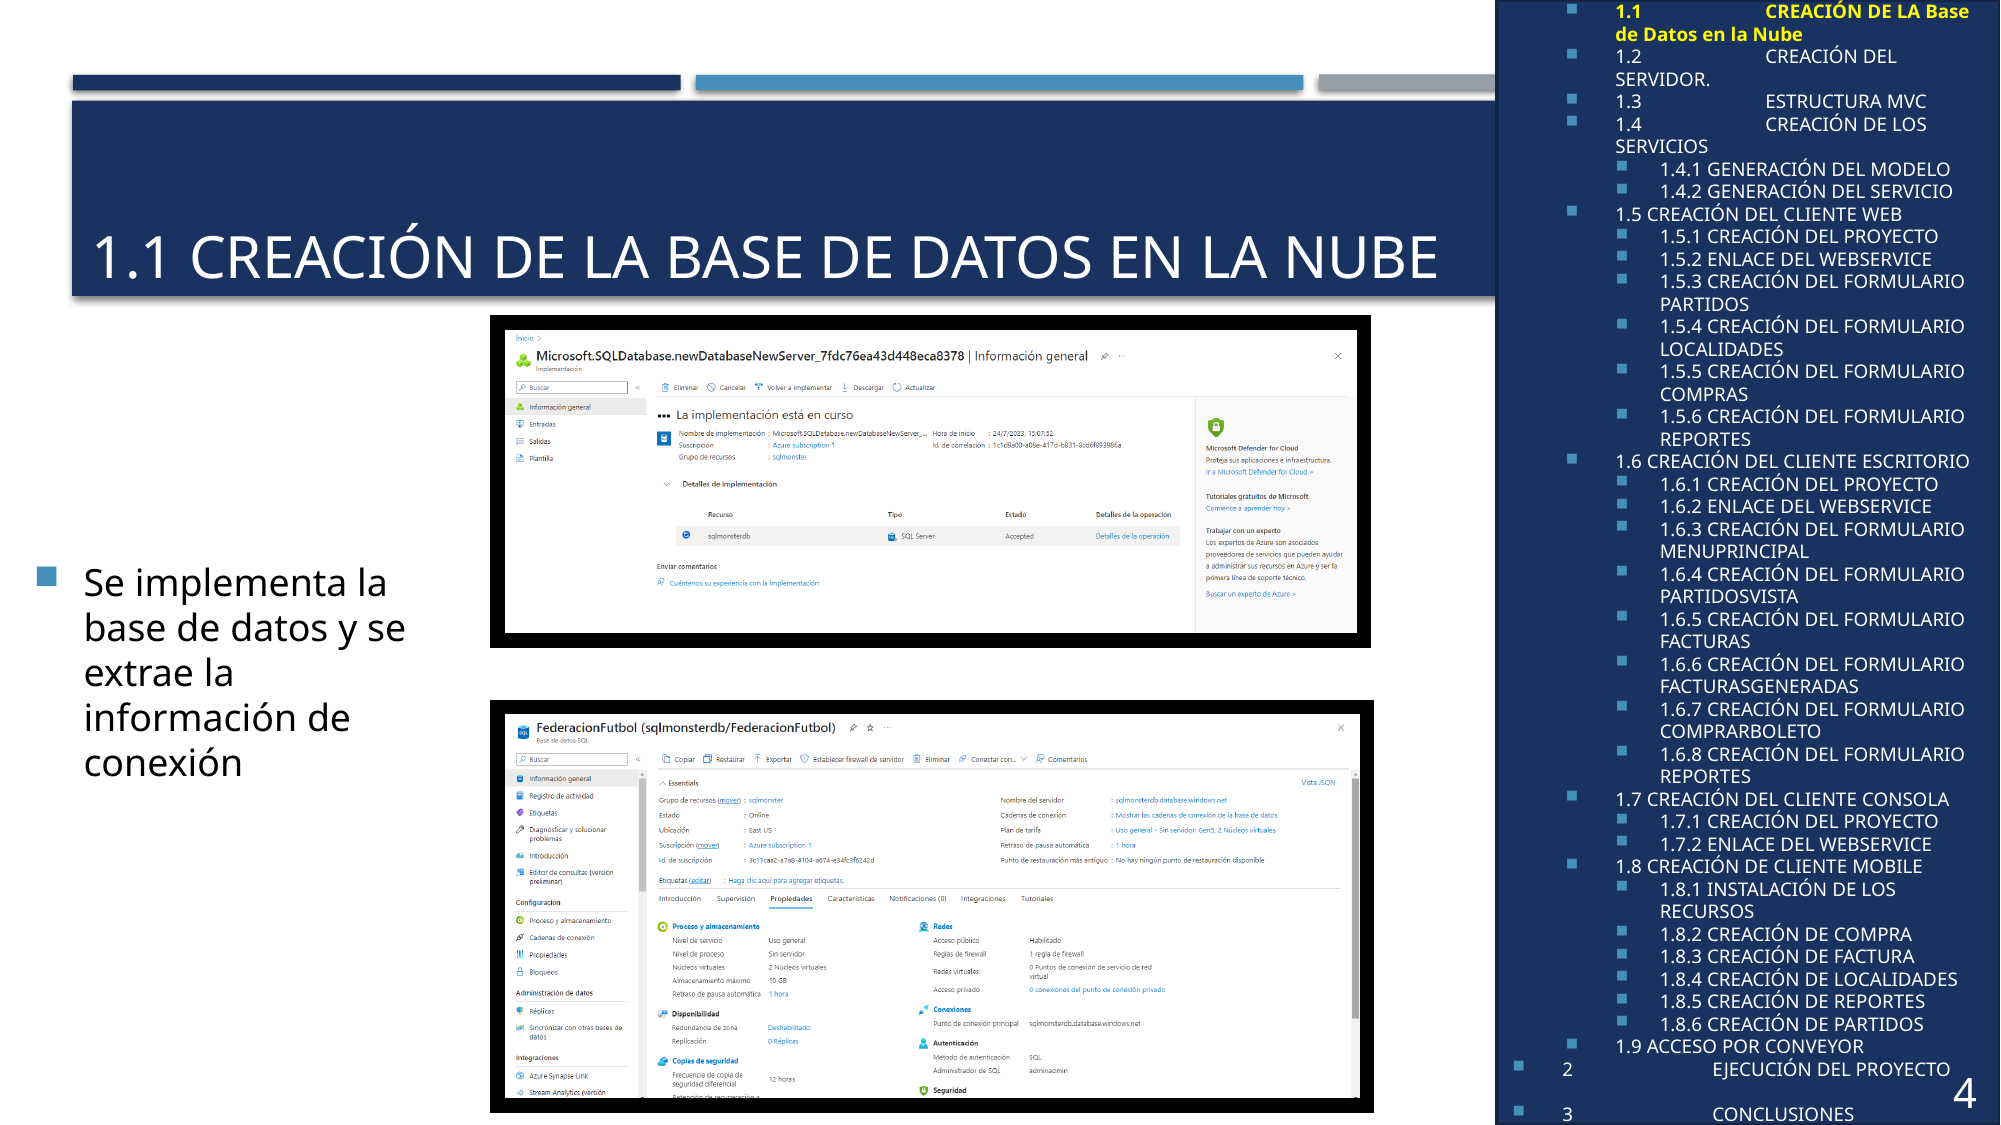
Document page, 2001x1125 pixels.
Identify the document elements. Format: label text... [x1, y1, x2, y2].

picture [504, 713, 1361, 1099]
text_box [1496, 0, 2000, 1125]
title 1.1 CREACIÓN DE LA Base de Datos en la Nube [76, 86, 1461, 299]
list Se implementa la base de datos y se extrae la información de conexión [18, 361, 428, 982]
picture [504, 329, 1358, 634]
